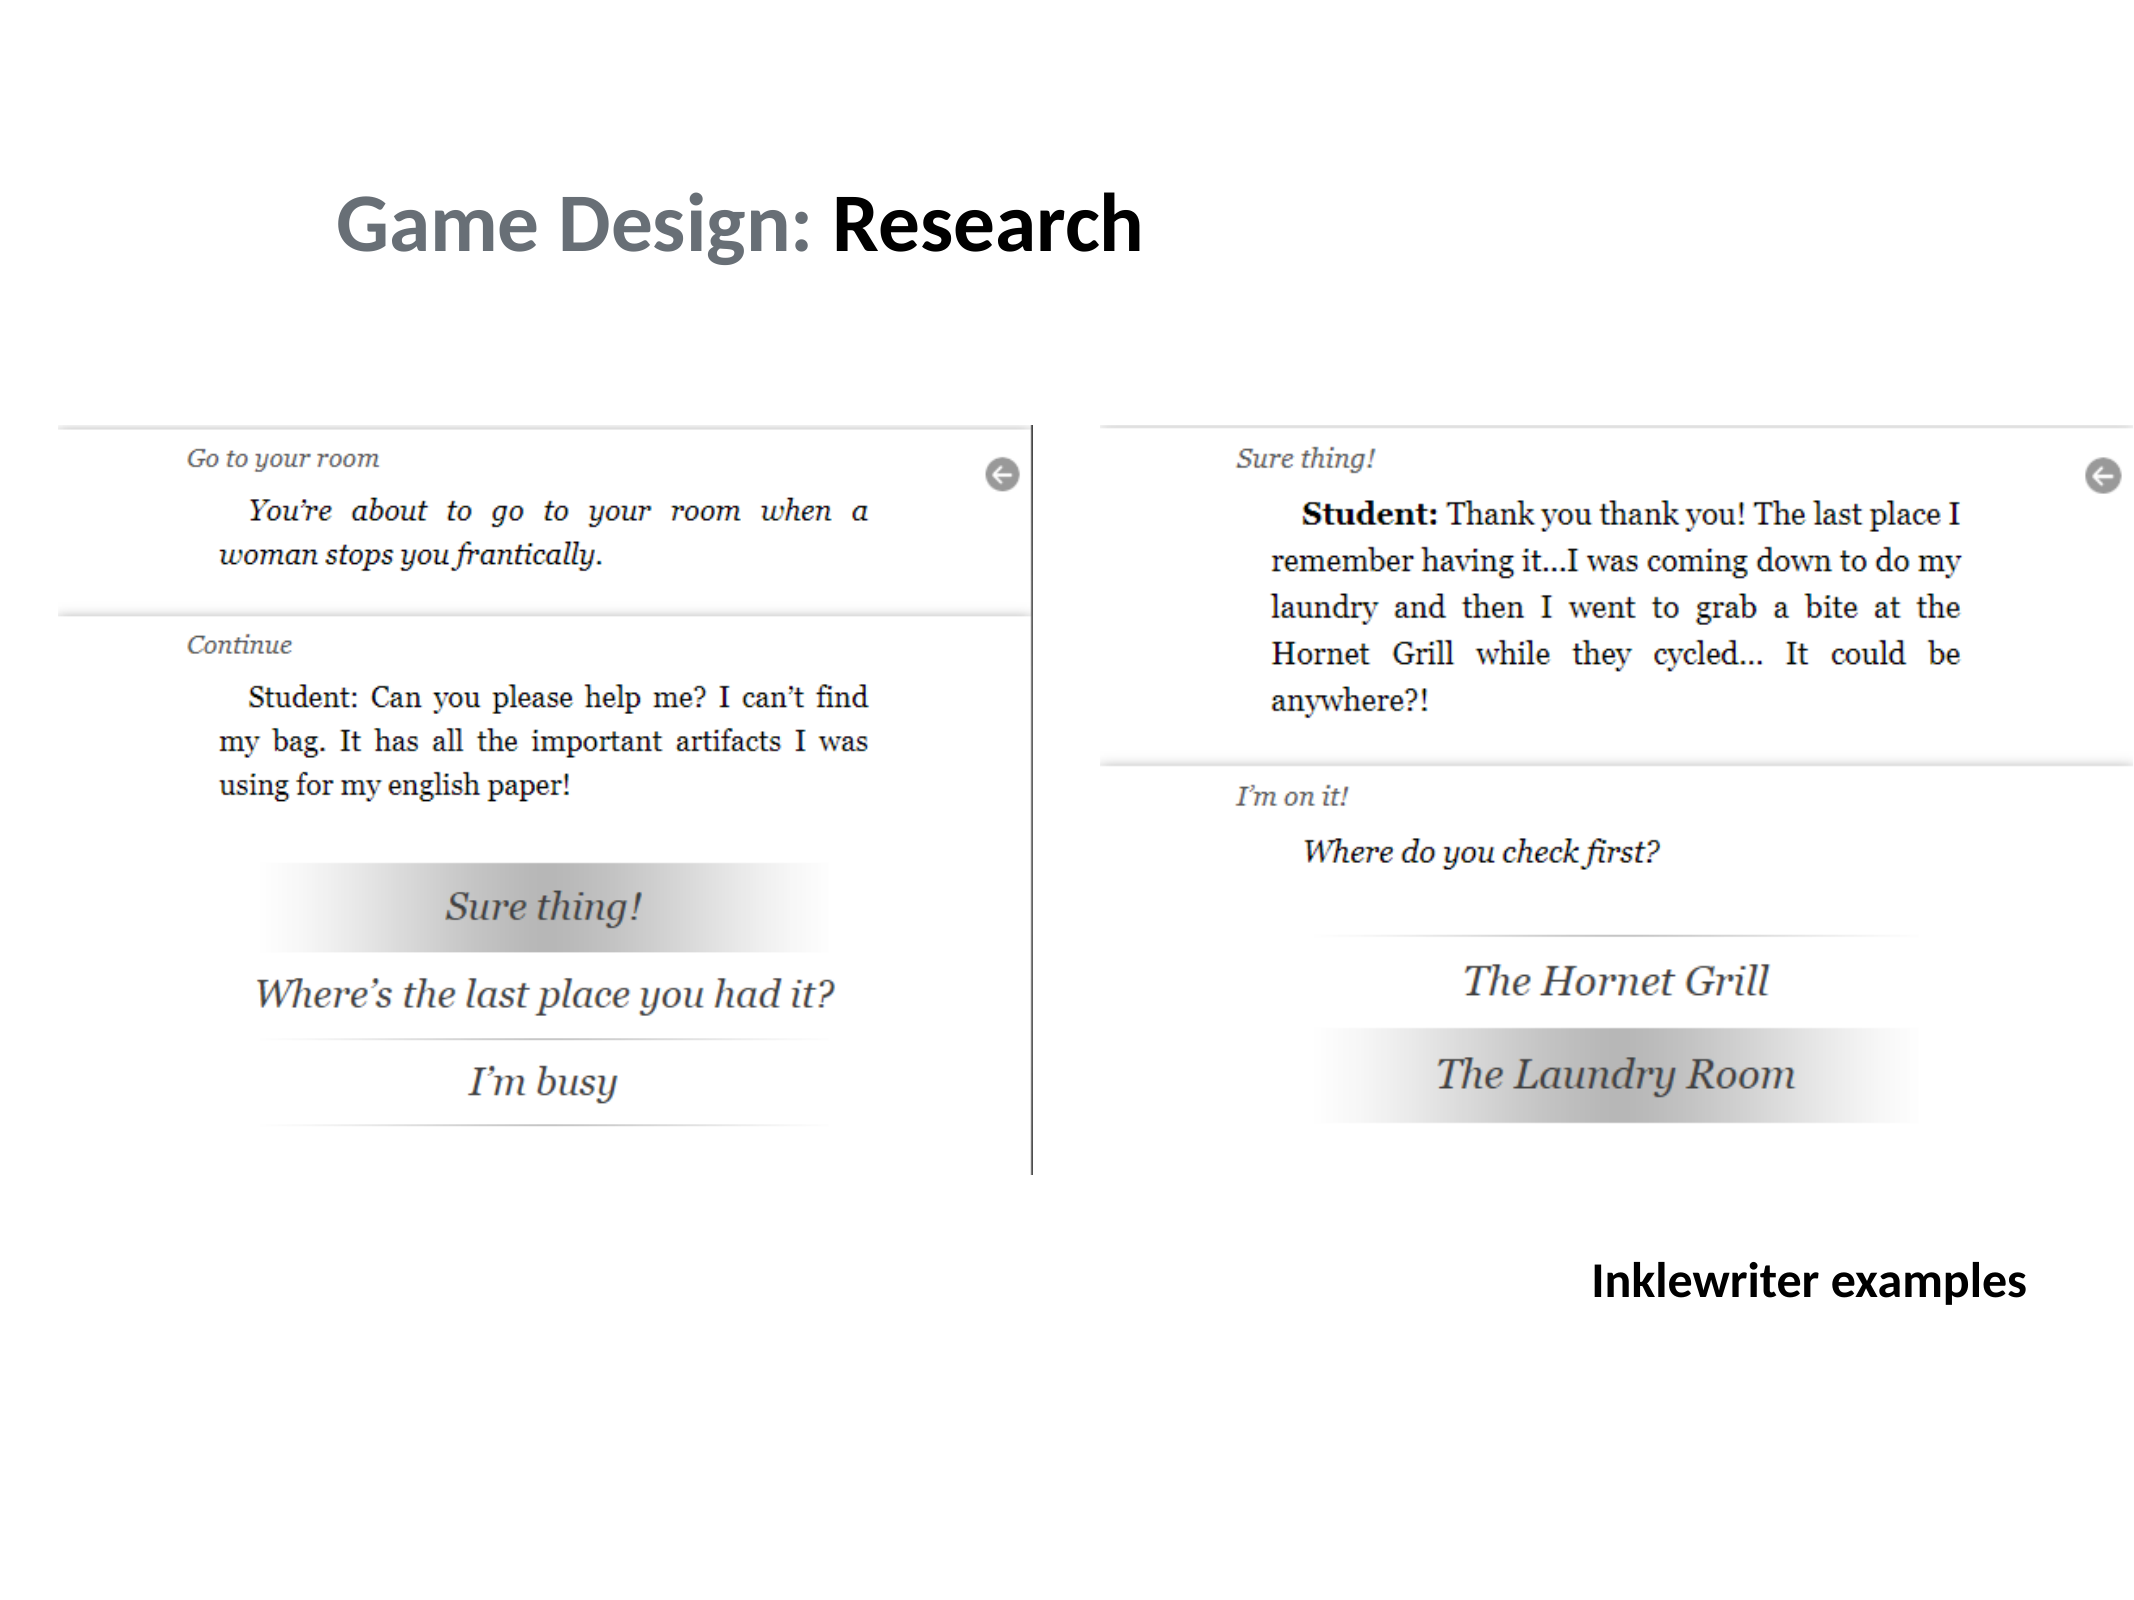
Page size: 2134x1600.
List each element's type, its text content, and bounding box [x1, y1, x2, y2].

text_box Inklewriter examples [1583, 1238, 2134, 1316]
picture [1100, 425, 2134, 1175]
text_box Game Design: Research [327, 159, 1154, 276]
picture [58, 425, 1033, 1175]
